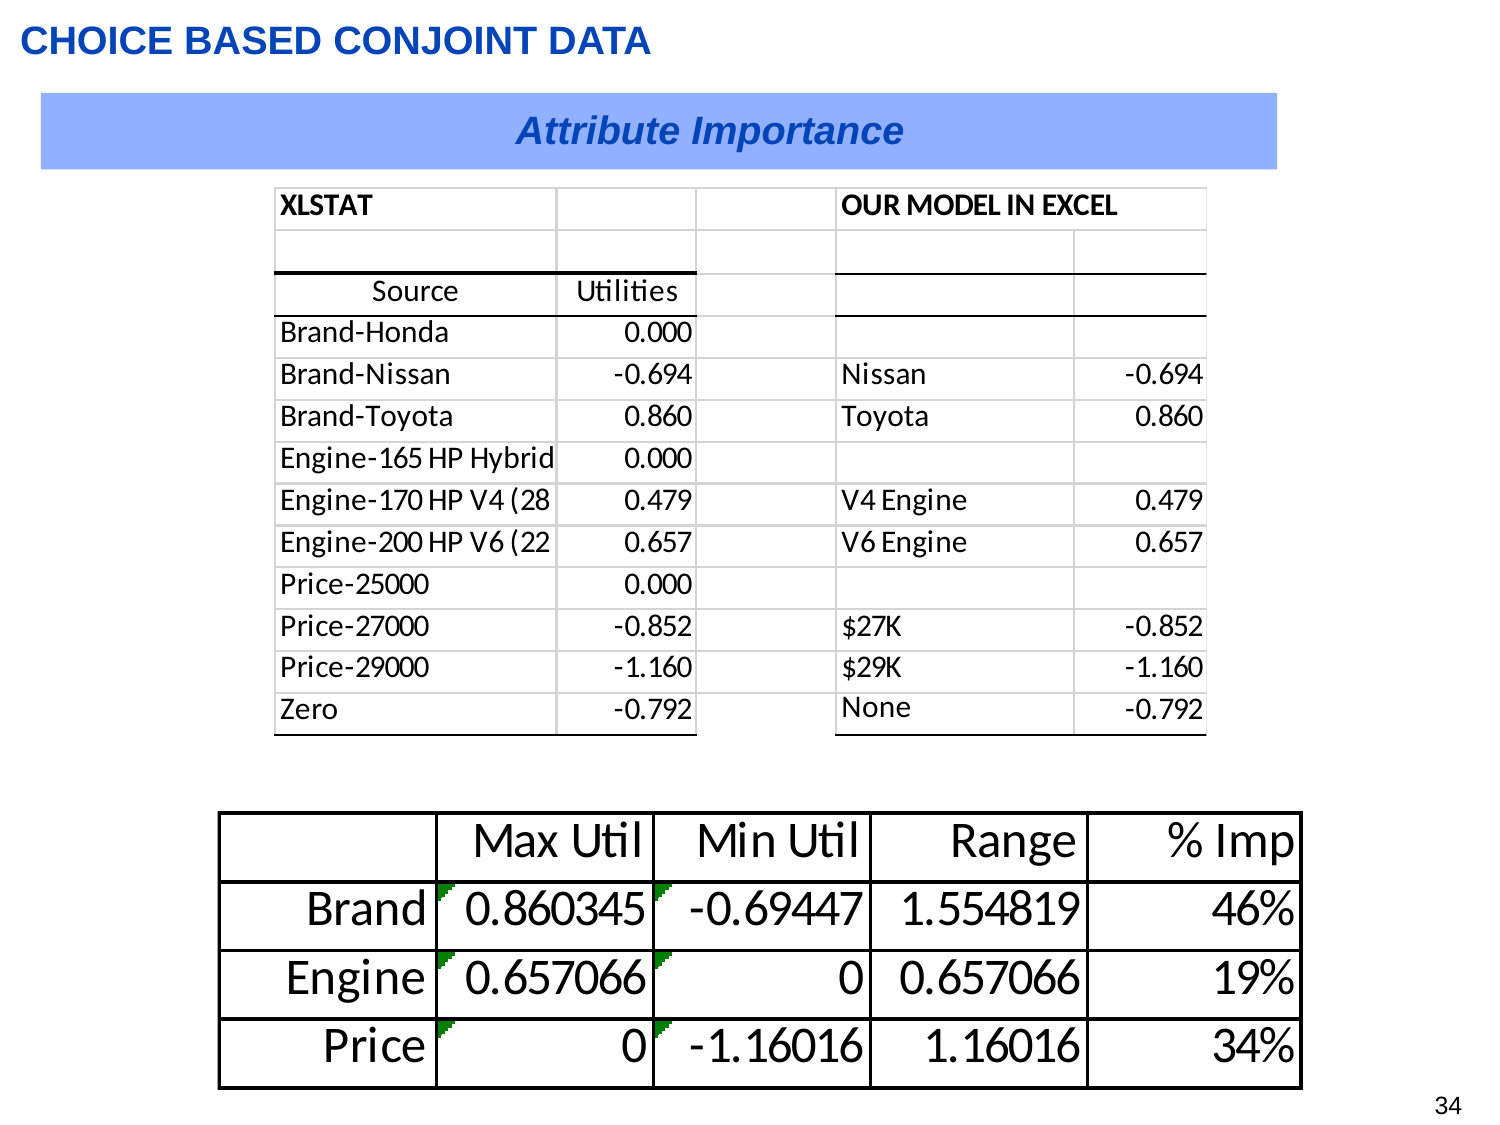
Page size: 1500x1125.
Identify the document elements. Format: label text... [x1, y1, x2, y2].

text_box [40, 92, 1278, 170]
text_box Attribute Importance [114, 105, 1307, 153]
picture [217, 811, 1307, 1093]
title CHOICE BASED CONJOINT DATA [19, 15, 1463, 64]
slide_number 33 [1149, 1089, 1463, 1121]
picture [273, 186, 1209, 739]
